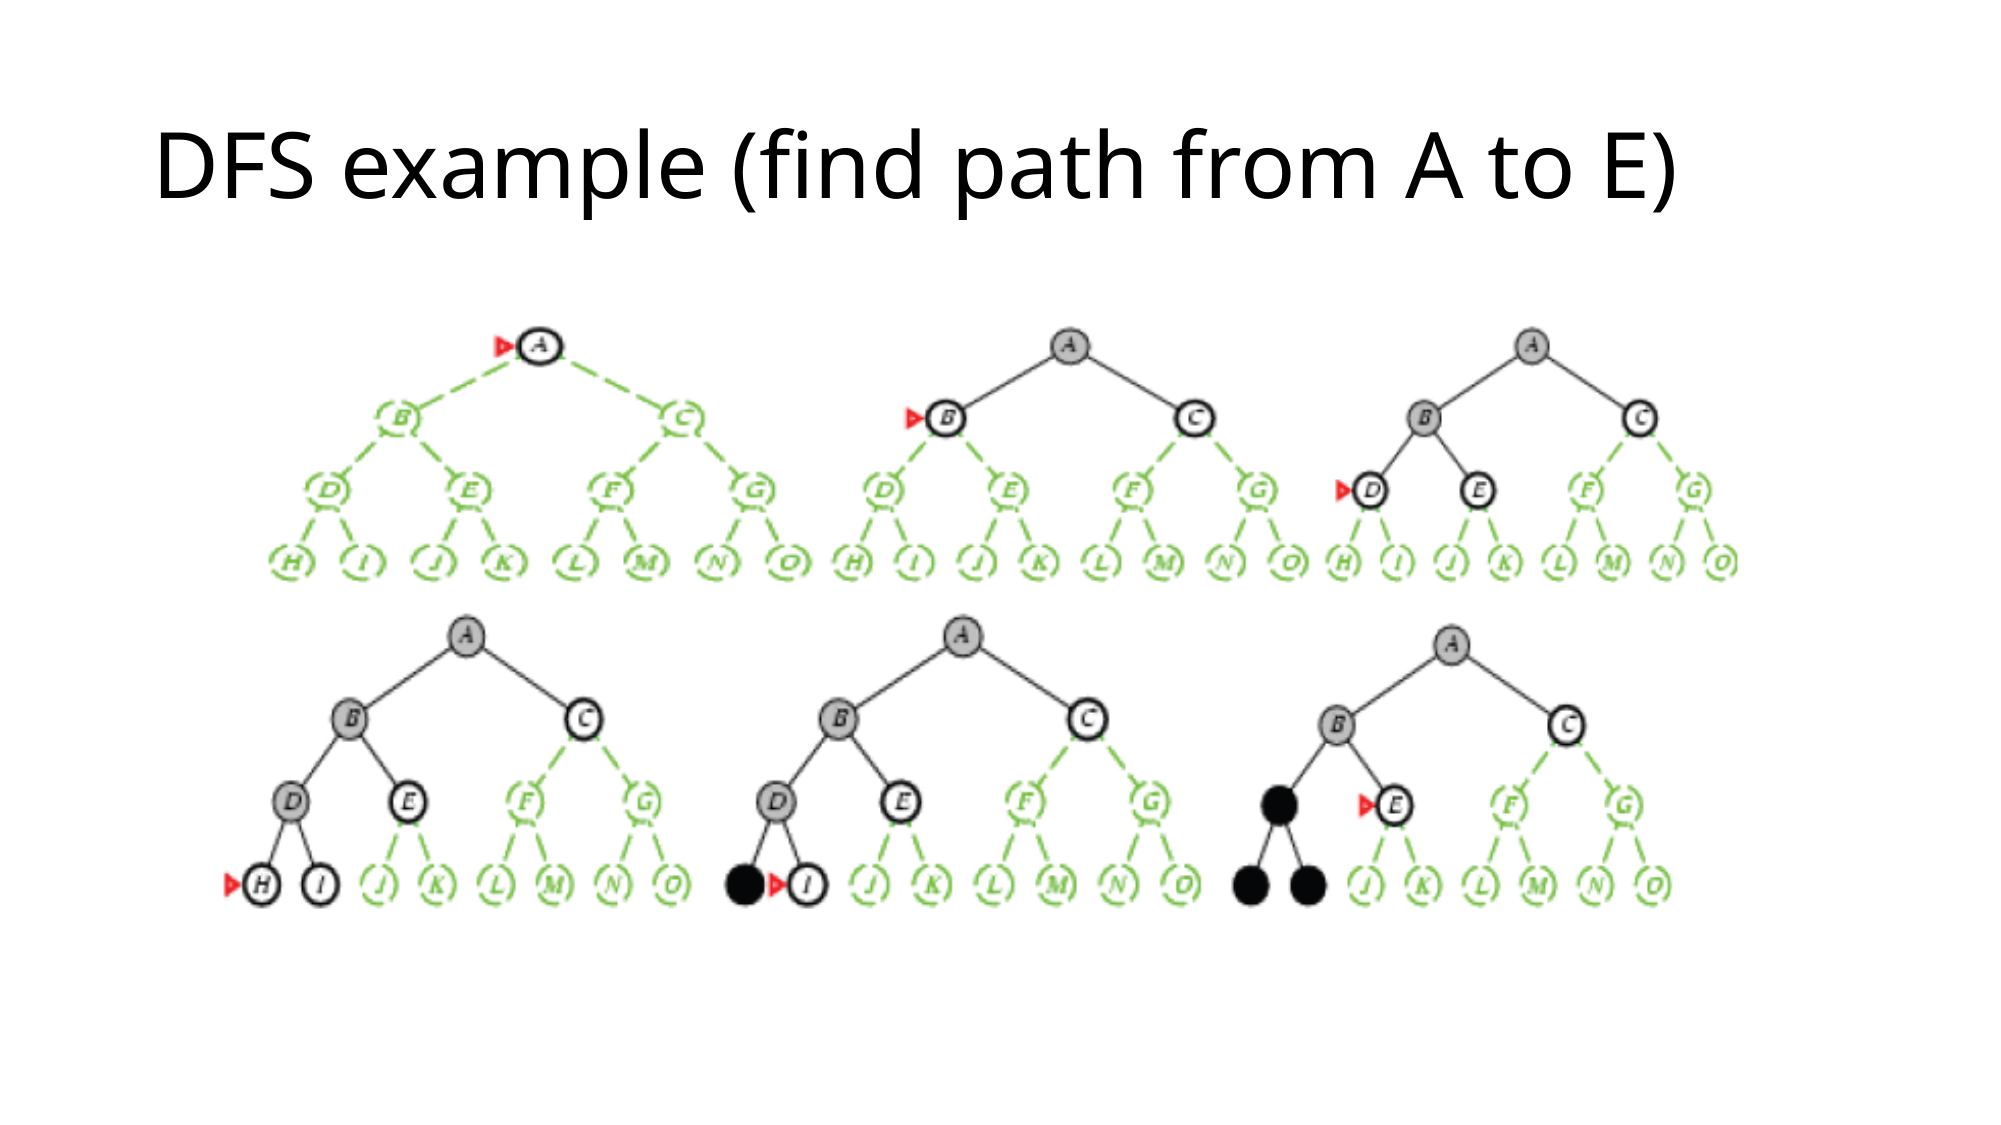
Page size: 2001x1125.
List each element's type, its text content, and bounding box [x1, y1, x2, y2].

title DFS example (find path from A to E) [137, 59, 1863, 278]
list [203, 321, 1752, 1004]
